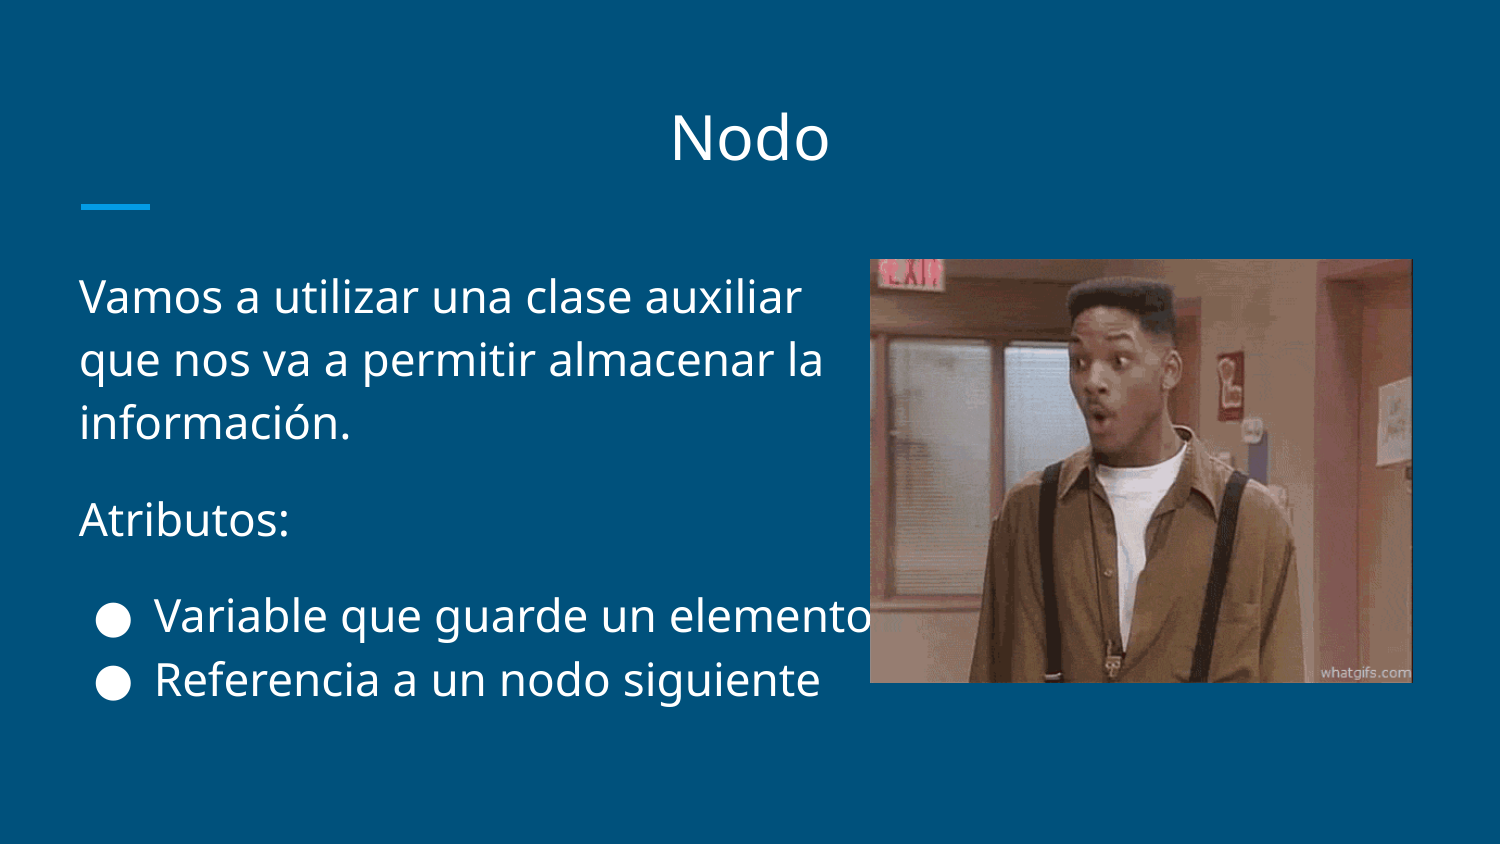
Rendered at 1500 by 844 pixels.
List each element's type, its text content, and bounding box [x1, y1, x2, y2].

list Vamos a utilizar una clase auxiliar que nos va a permitir almacenar la información. Atributos: Variable que guarde un elemento Referencia a un nodo siguiente [63, 244, 908, 750]
picture [869, 260, 1412, 682]
title Nodo [63, 75, 1437, 188]
